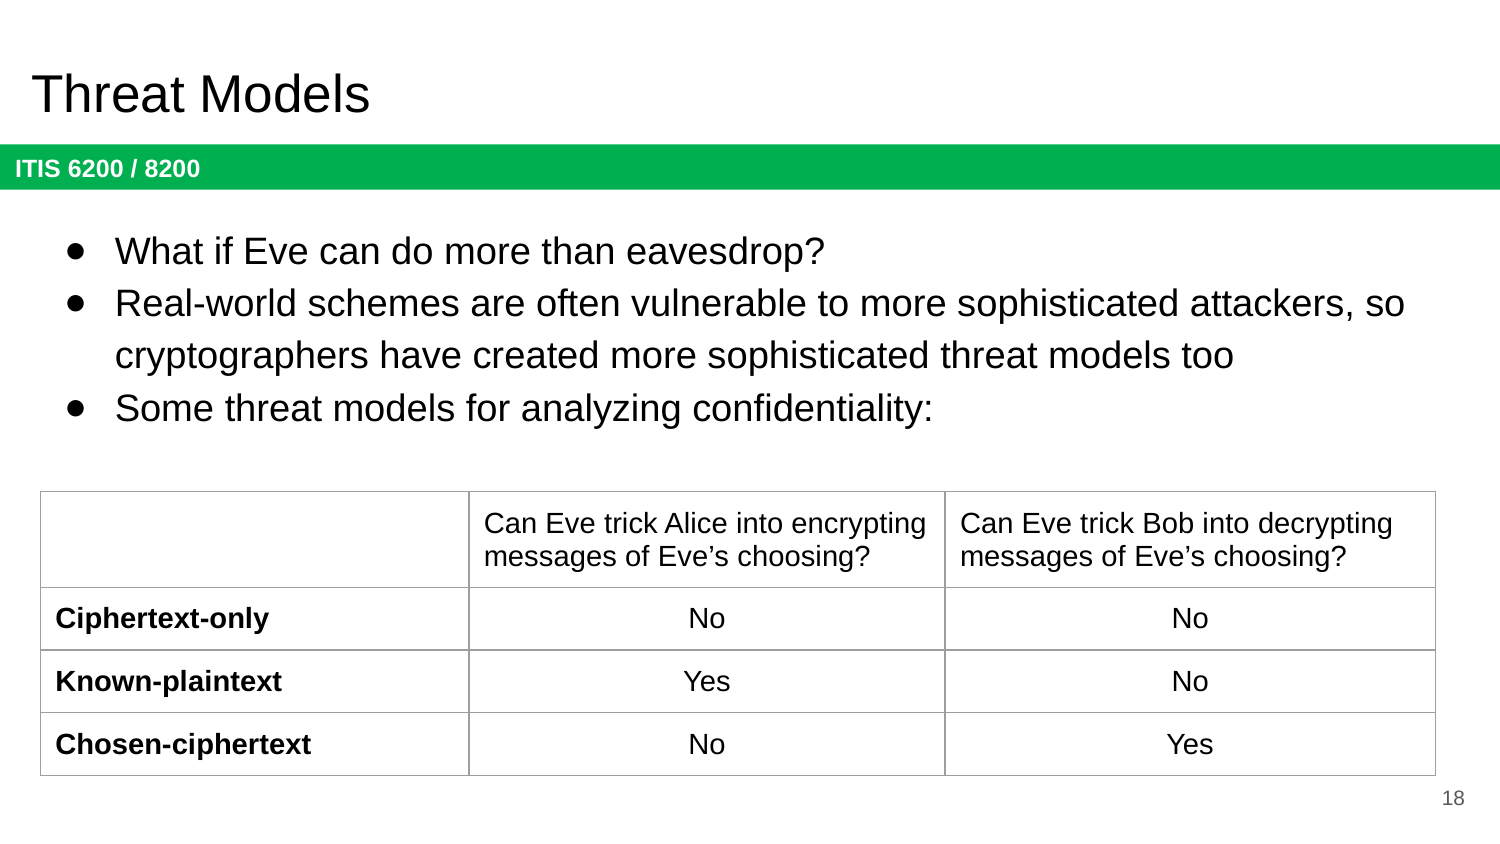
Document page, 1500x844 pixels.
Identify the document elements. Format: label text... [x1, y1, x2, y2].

title Threat Models [16, 44, 1415, 139]
table_header [41, 492, 468, 587]
table_header Can Eve trick Bob into decrypting messages of Eve’s choosing? [946, 492, 1435, 587]
table_cell No [470, 588, 944, 649]
table_cell Chosen-ciphertext [41, 713, 468, 775]
table_cell Yes [470, 651, 944, 712]
list What if Eve can do more than eavesdrop? Real-world schemes are often vulnerable to more sophisticated attackers, so cryptographers have created more sophisticated threat models too Some threat models for analyzing confidentiality: [32, 204, 1431, 480]
table_cell Known-plaintext [41, 651, 468, 712]
table_cell No [946, 651, 1435, 712]
table_cell Yes [946, 713, 1435, 775]
slide_number 18 [1389, 764, 1480, 830]
table_cell No [946, 588, 1435, 649]
table_header Can Eve trick Alice into encrypting messages of Eve’s choosing? [470, 492, 944, 587]
table_cell No [470, 713, 944, 775]
table_cell Ciphertext-only [41, 588, 468, 649]
